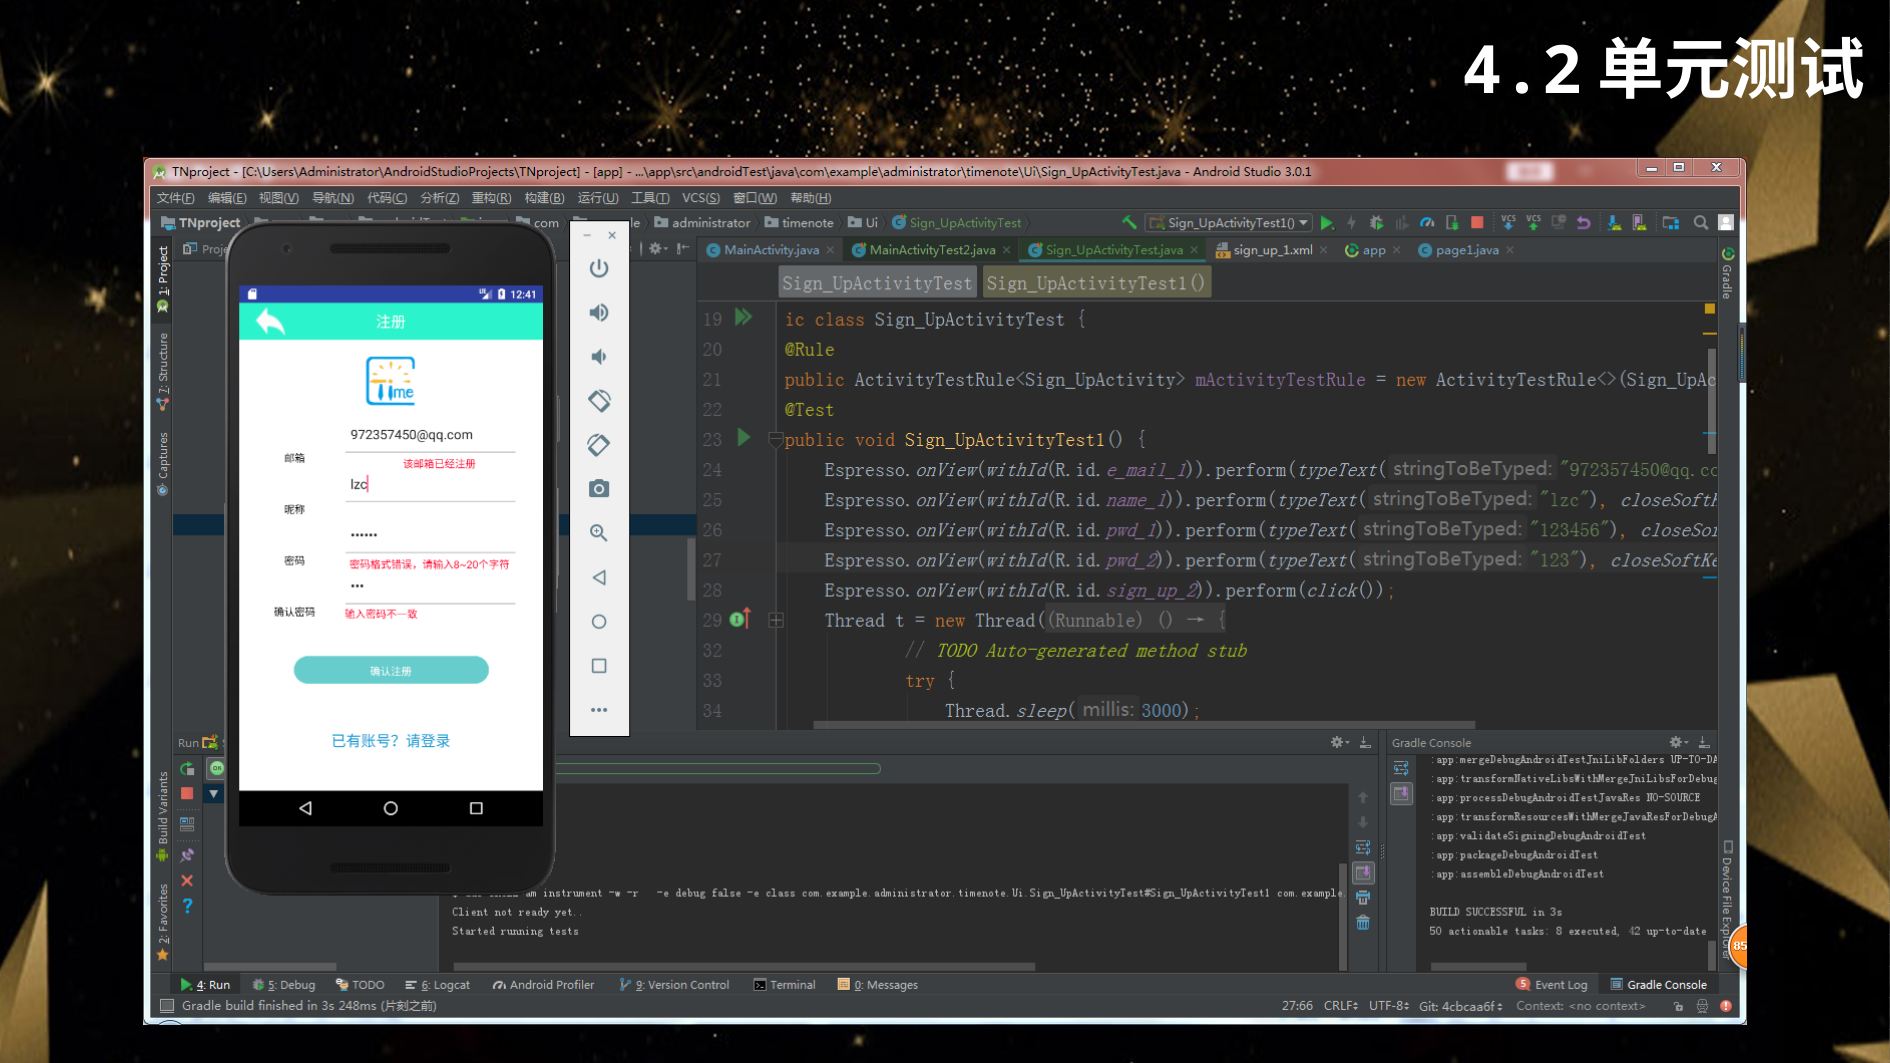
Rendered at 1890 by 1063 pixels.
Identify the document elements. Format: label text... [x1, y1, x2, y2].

text_box 4.2单元测试 [1462, 26, 1865, 195]
picture [0, 0, 1890, 1063]
